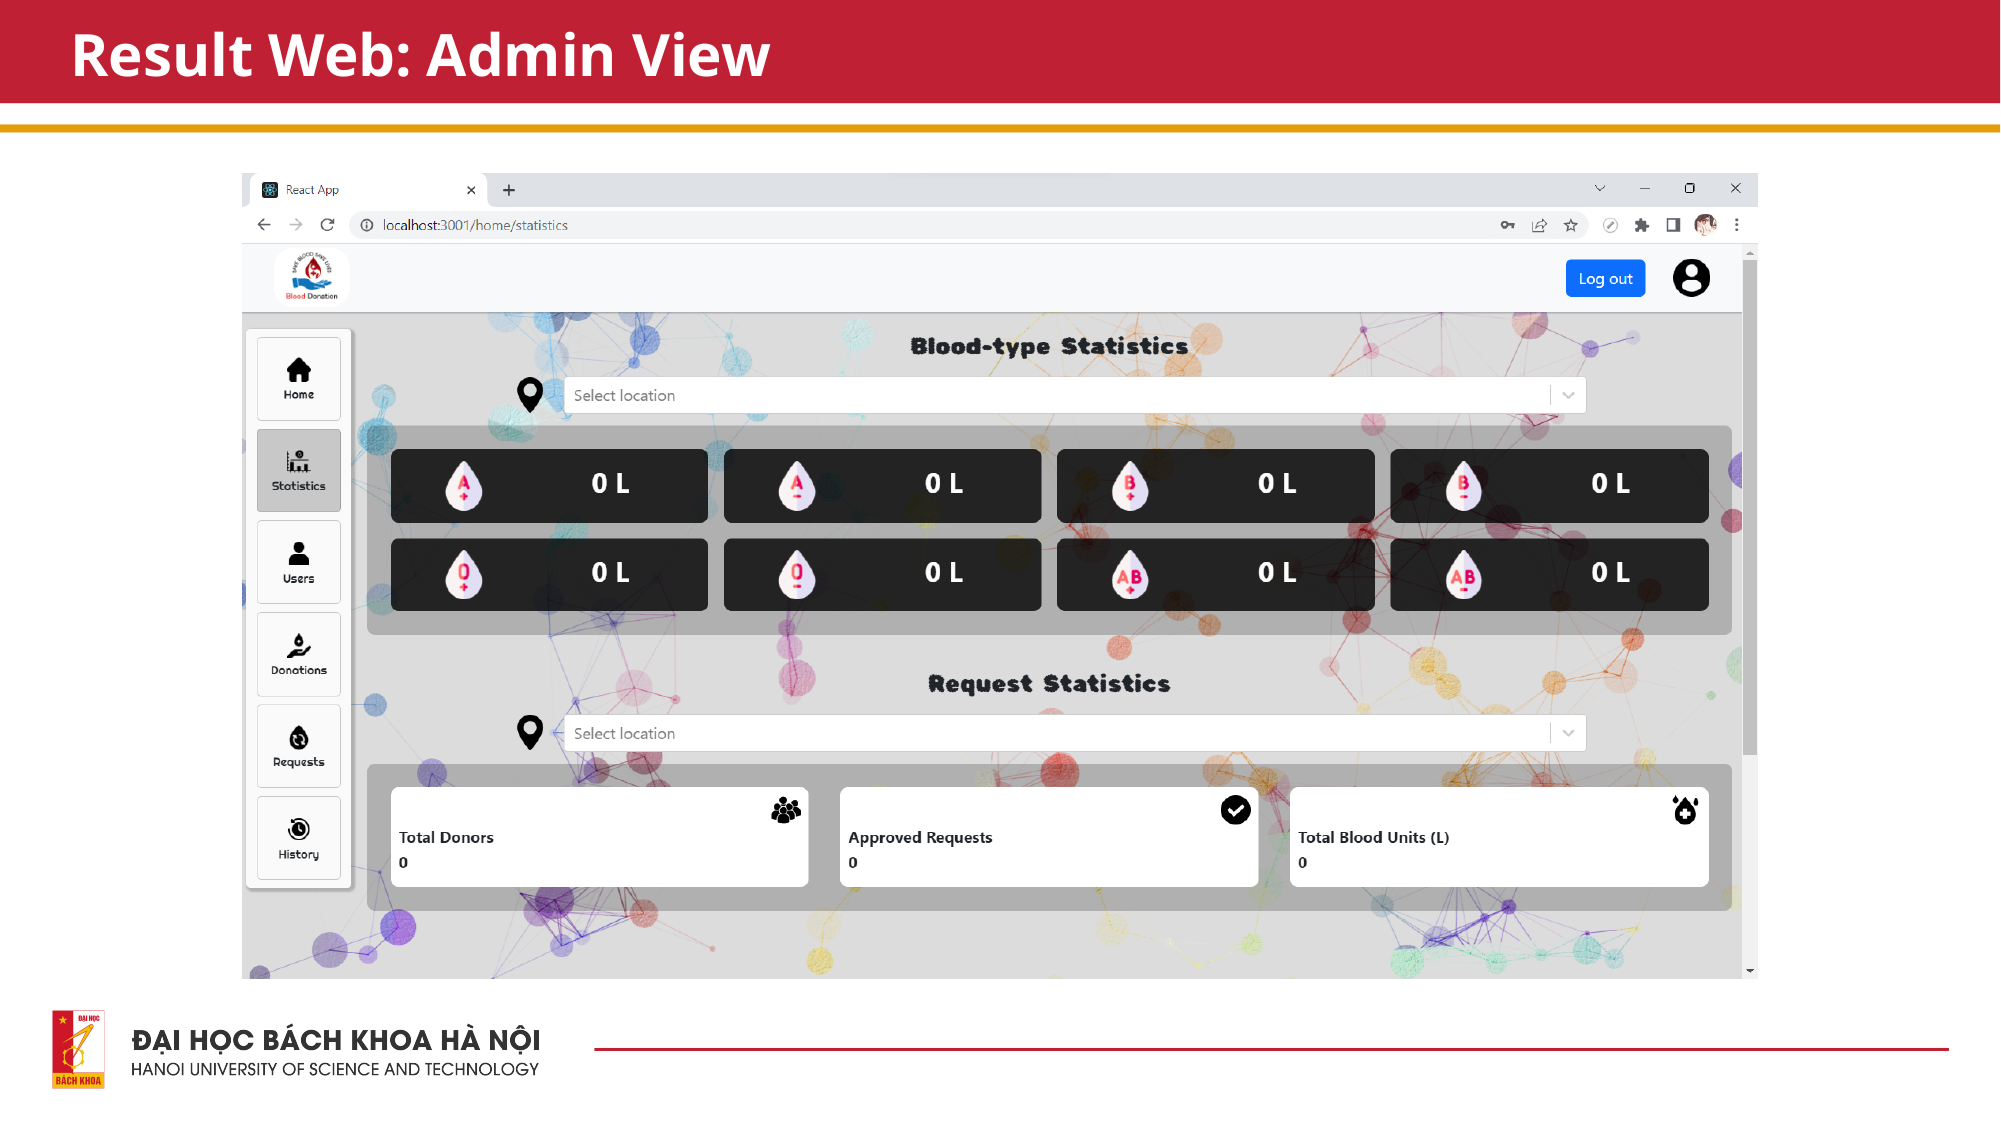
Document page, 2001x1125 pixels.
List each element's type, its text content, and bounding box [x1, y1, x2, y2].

title Result Web: Admin View [55, 18, 1945, 90]
picture [0, 0, 2001, 1125]
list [242, 173, 1758, 979]
